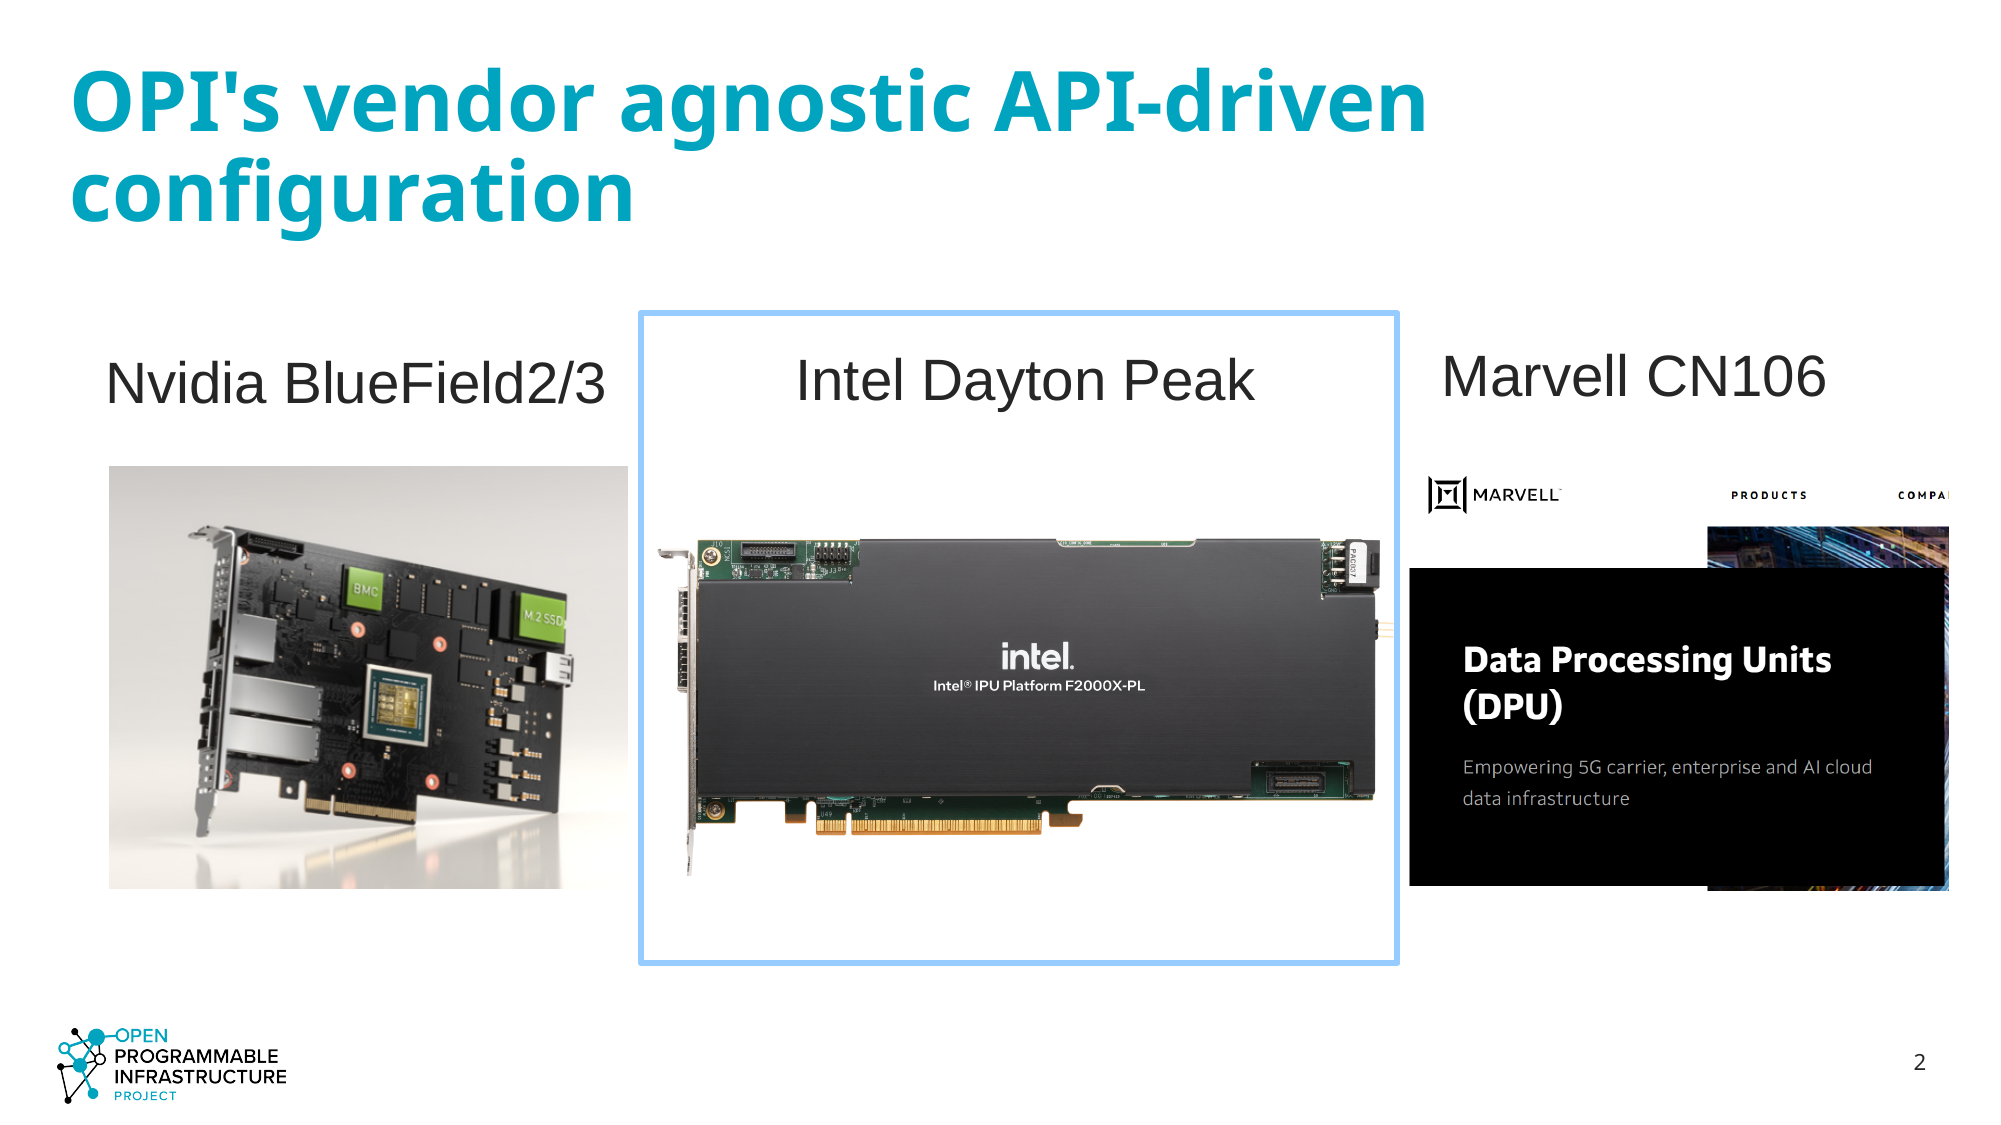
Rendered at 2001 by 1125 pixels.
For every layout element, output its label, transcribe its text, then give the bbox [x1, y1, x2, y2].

text_box Marvell CN106 [1427, 330, 1980, 416]
picture [57, 1028, 286, 1104]
picture [109, 466, 628, 890]
title OPI's vendor agnostic API-driven configuration [69, 60, 1931, 248]
slide_number 2 [1821, 1040, 1942, 1087]
picture [649, 466, 1949, 899]
text_box [640, 313, 1398, 964]
text_box Nvidia BlueField2/3 [89, 330, 640, 431]
